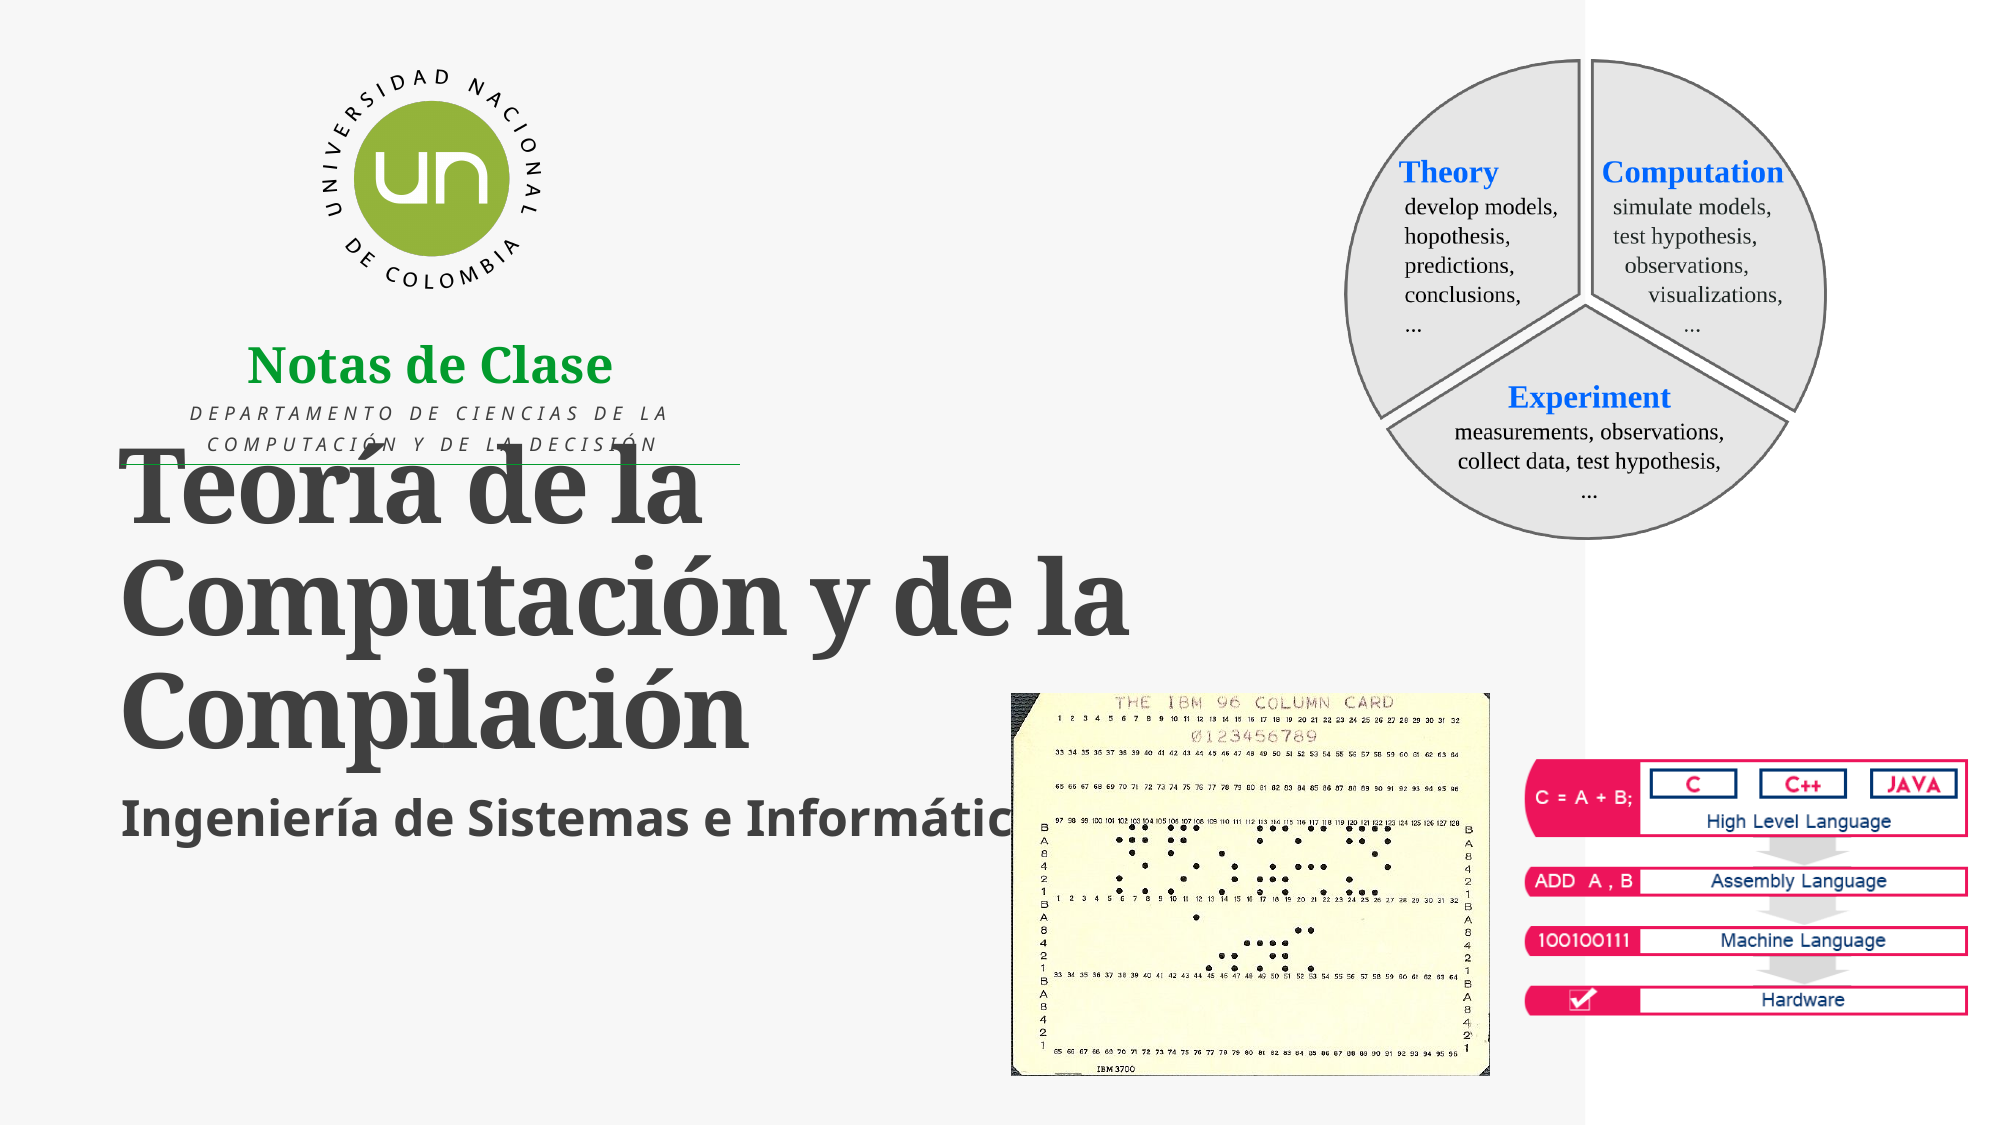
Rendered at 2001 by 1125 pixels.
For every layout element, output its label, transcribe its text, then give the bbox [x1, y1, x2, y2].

title Teoría de la Computación y de la Compilación [0, 0, 1586, 1125]
text_box Notas de Clase DEPARTAMENTO DE CIENCIAS DE LA COMPUTACIÓN Y DE LA DECISIÓN [125, 344, 736, 463]
picture [1344, 59, 1827, 540]
picture [297, 46, 565, 314]
subtitle Ingeniería de Sistemas e Informática [121, 793, 1010, 1009]
picture [1010, 693, 2000, 1076]
